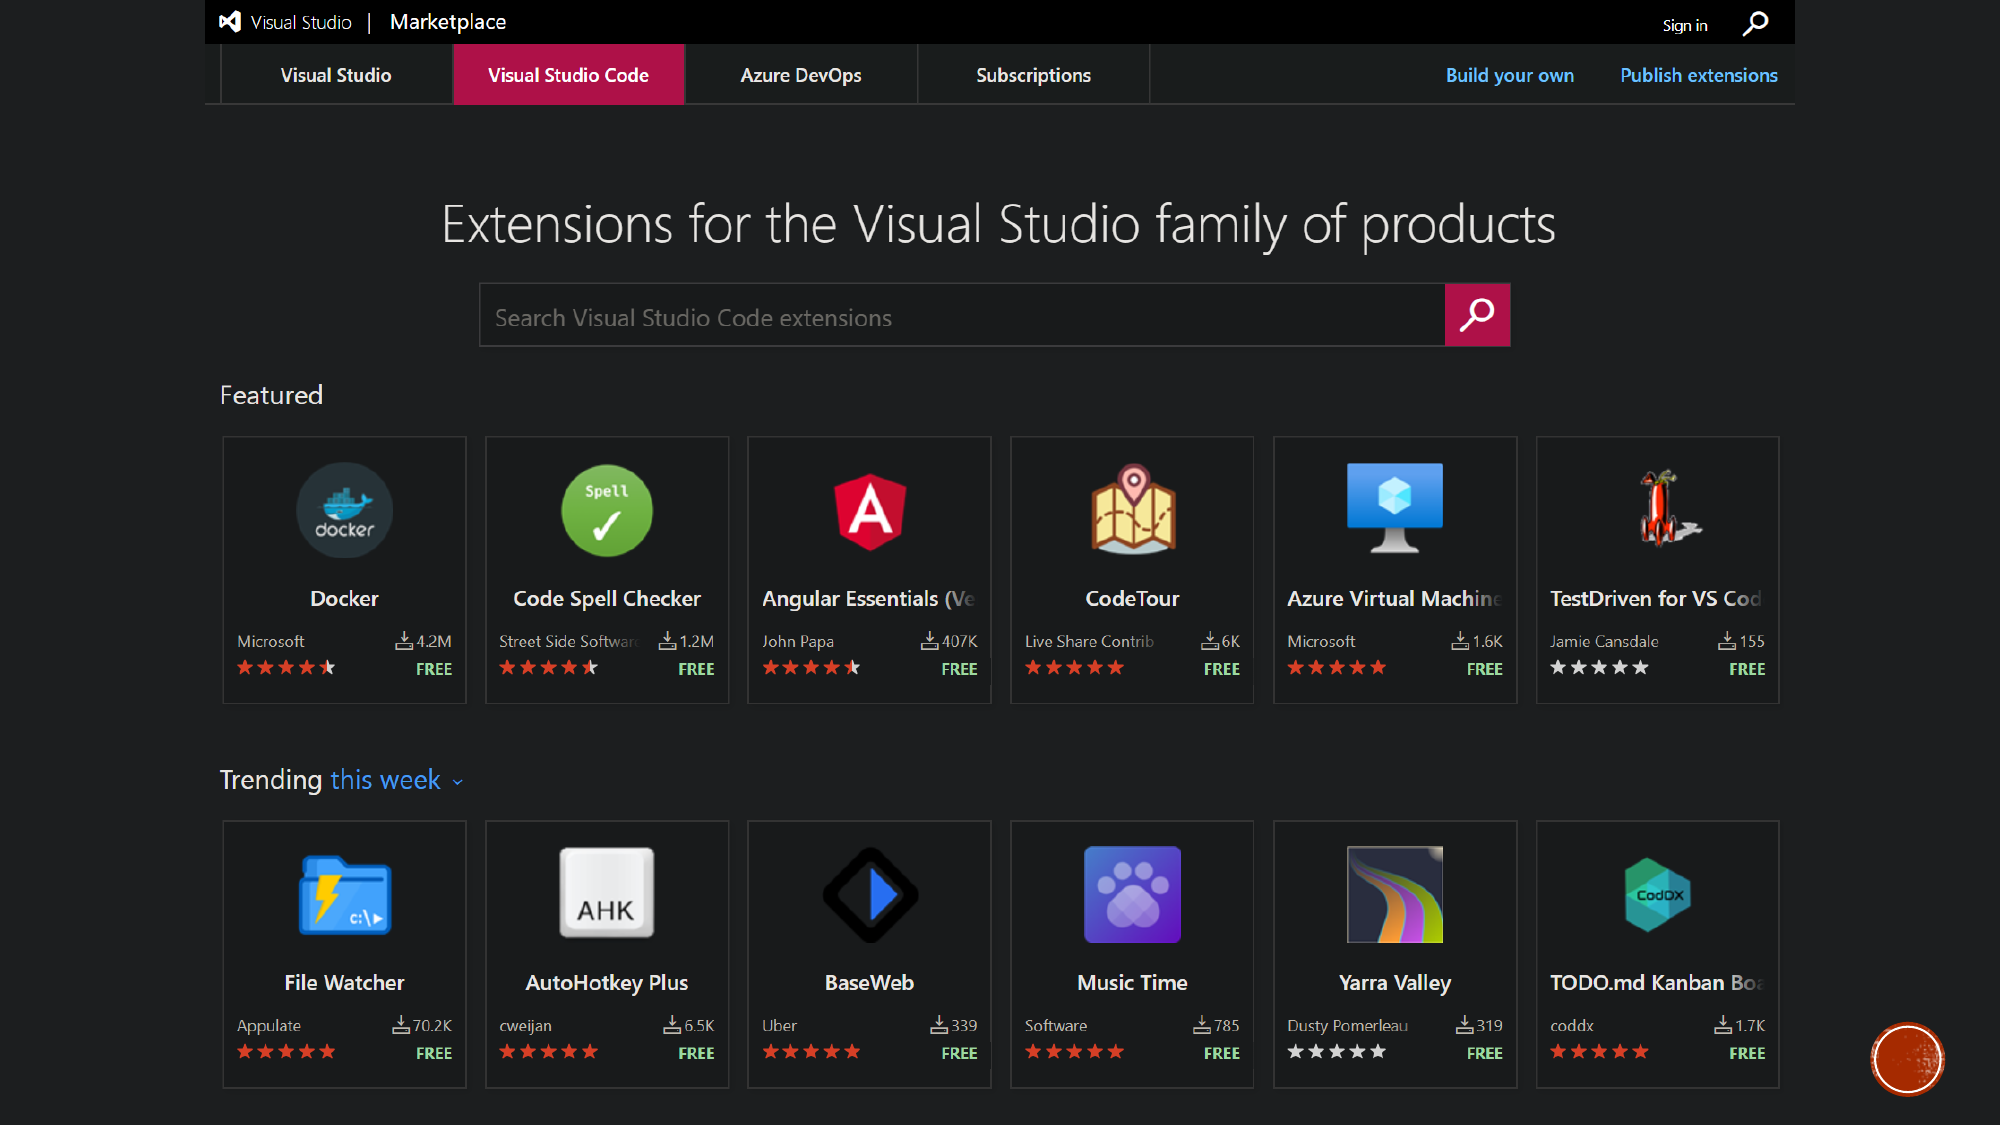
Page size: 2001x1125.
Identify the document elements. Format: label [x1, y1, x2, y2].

picture [205, 0, 1795, 1125]
